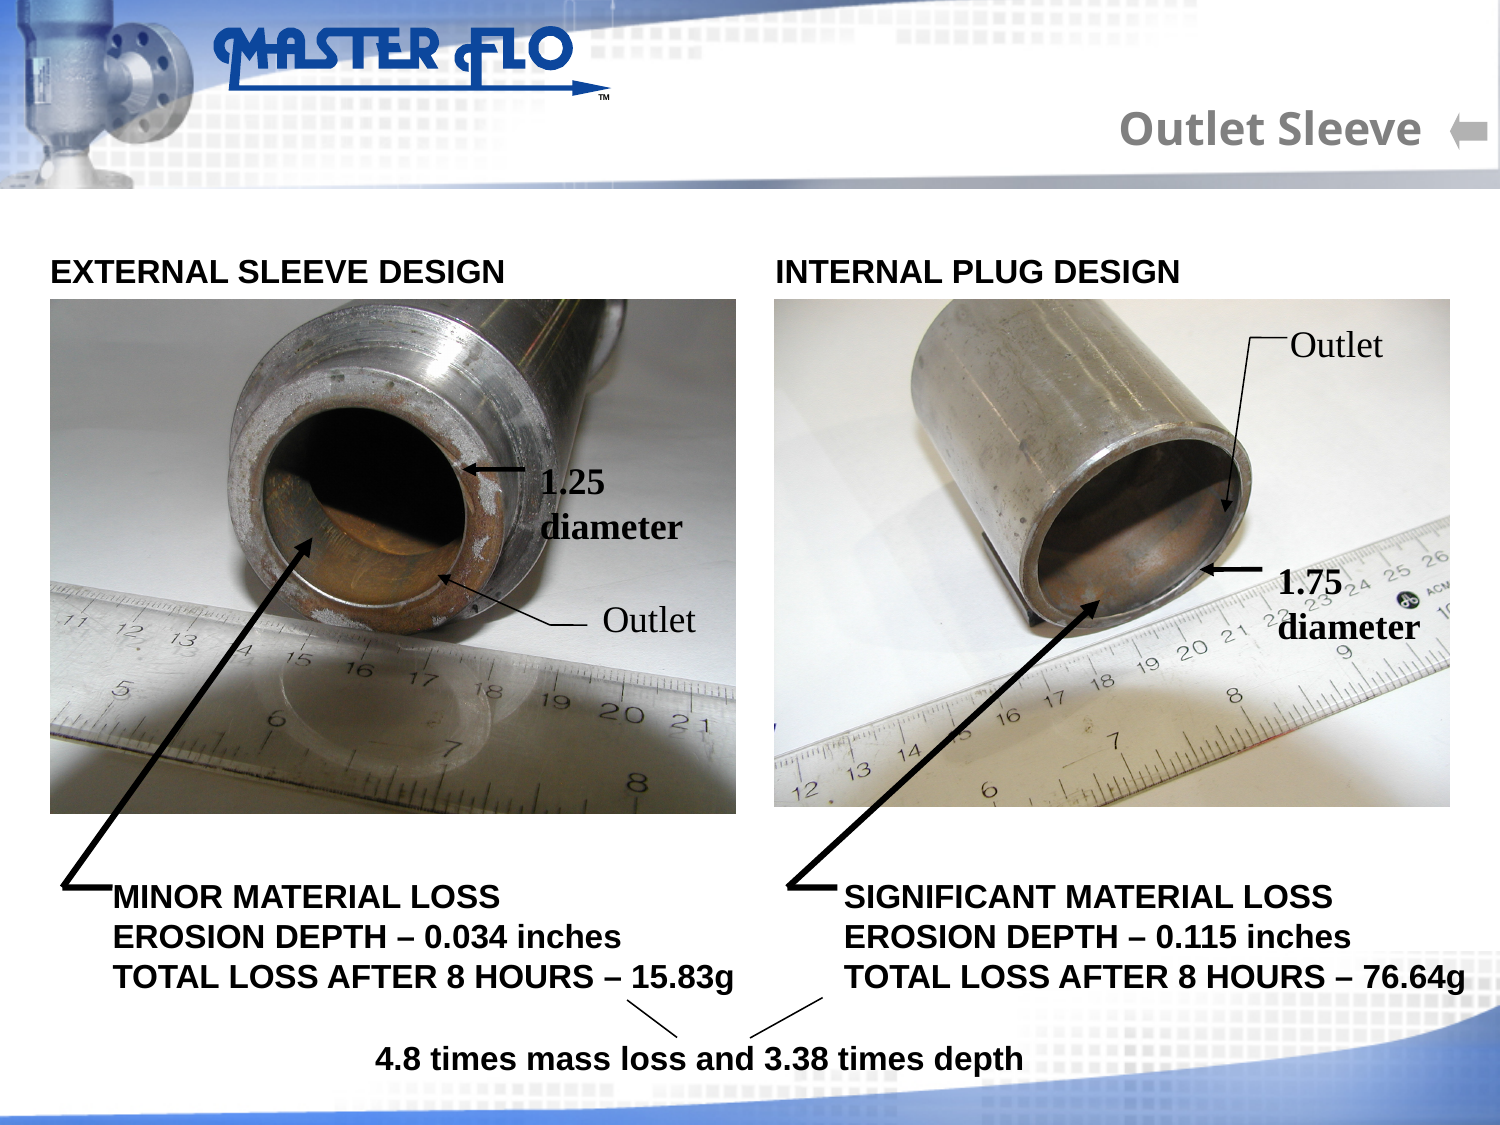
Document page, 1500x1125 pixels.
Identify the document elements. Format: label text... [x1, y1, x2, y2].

text_box INTERNAL PLUG DESIGN [775, 249, 1182, 290]
picture [0, 951, 1500, 1125]
title Outlet Sleeve [675, 50, 1438, 163]
text_box EXTERNAL SLEEVE DESIGN [49, 249, 507, 290]
text_box SIGNIFICANT MATERIAL LOSS EROSION DEPTH – 0.115 inches TOTAL LOSS AFTER 8 HOURS – 76.64g [843, 874, 1500, 995]
text_box 4.8 times mass loss and 3.38 times depth [375, 1037, 1150, 1078]
picture [774, 299, 1450, 807]
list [49, 299, 736, 815]
picture [0, 0, 1500, 189]
text_box MINOR MATERIAL LOSS EROSION DEPTH – 0.034 inches TOTAL LOSS AFTER 8 HOURS – 15.83g [112, 874, 750, 995]
